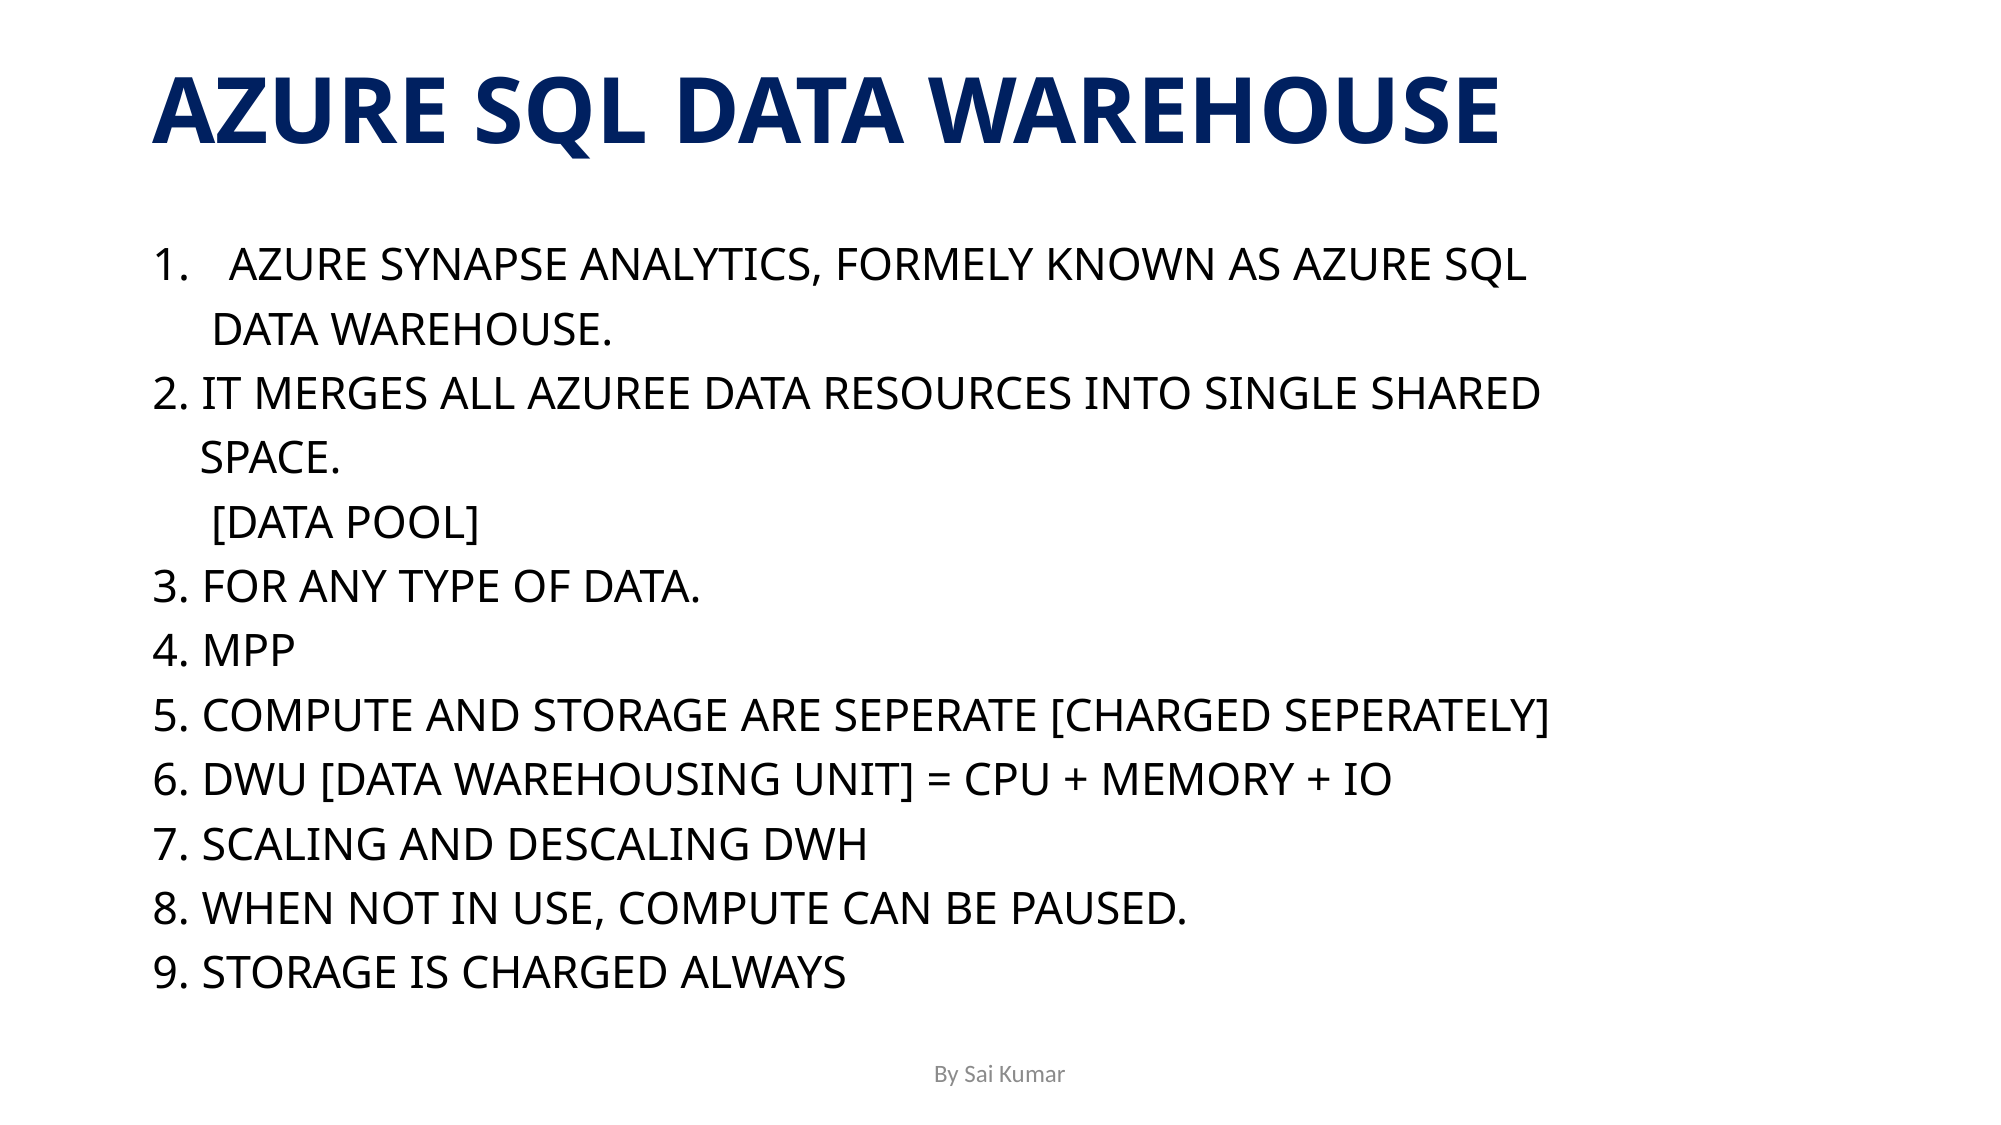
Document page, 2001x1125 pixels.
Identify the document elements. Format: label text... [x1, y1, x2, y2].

footer By Sai Kumar [662, 1042, 1338, 1103]
title AZURE SQL DATA WAREHOUSE [137, 59, 1863, 234]
list AZURE SYNAPSE ANALYTICS, FORMELY KNOWN AS AZURE SQL DATA WAREHOUSE. 2. IT MERGES ALL AZUREE DATA RESOURCES INTO SINGLE SHARED SPACE. [DATA POOL] 3. FOR ANY TYPE OF DATA. 4. MPP 5. COMPUTE AND STORAGE ARE SEPERATE [CHARGED SEPERATELY] 6. DWU [DATA WAREHOUSING UNIT] = CPU + MEMORY + IO 7. SCALING AND DESCALING DWH 8. WHEN NOT IN USE, COMPUTE CAN BE PAUSED. 9. STORAGE IS CHARGED ALWAYS [137, 234, 1938, 1014]
